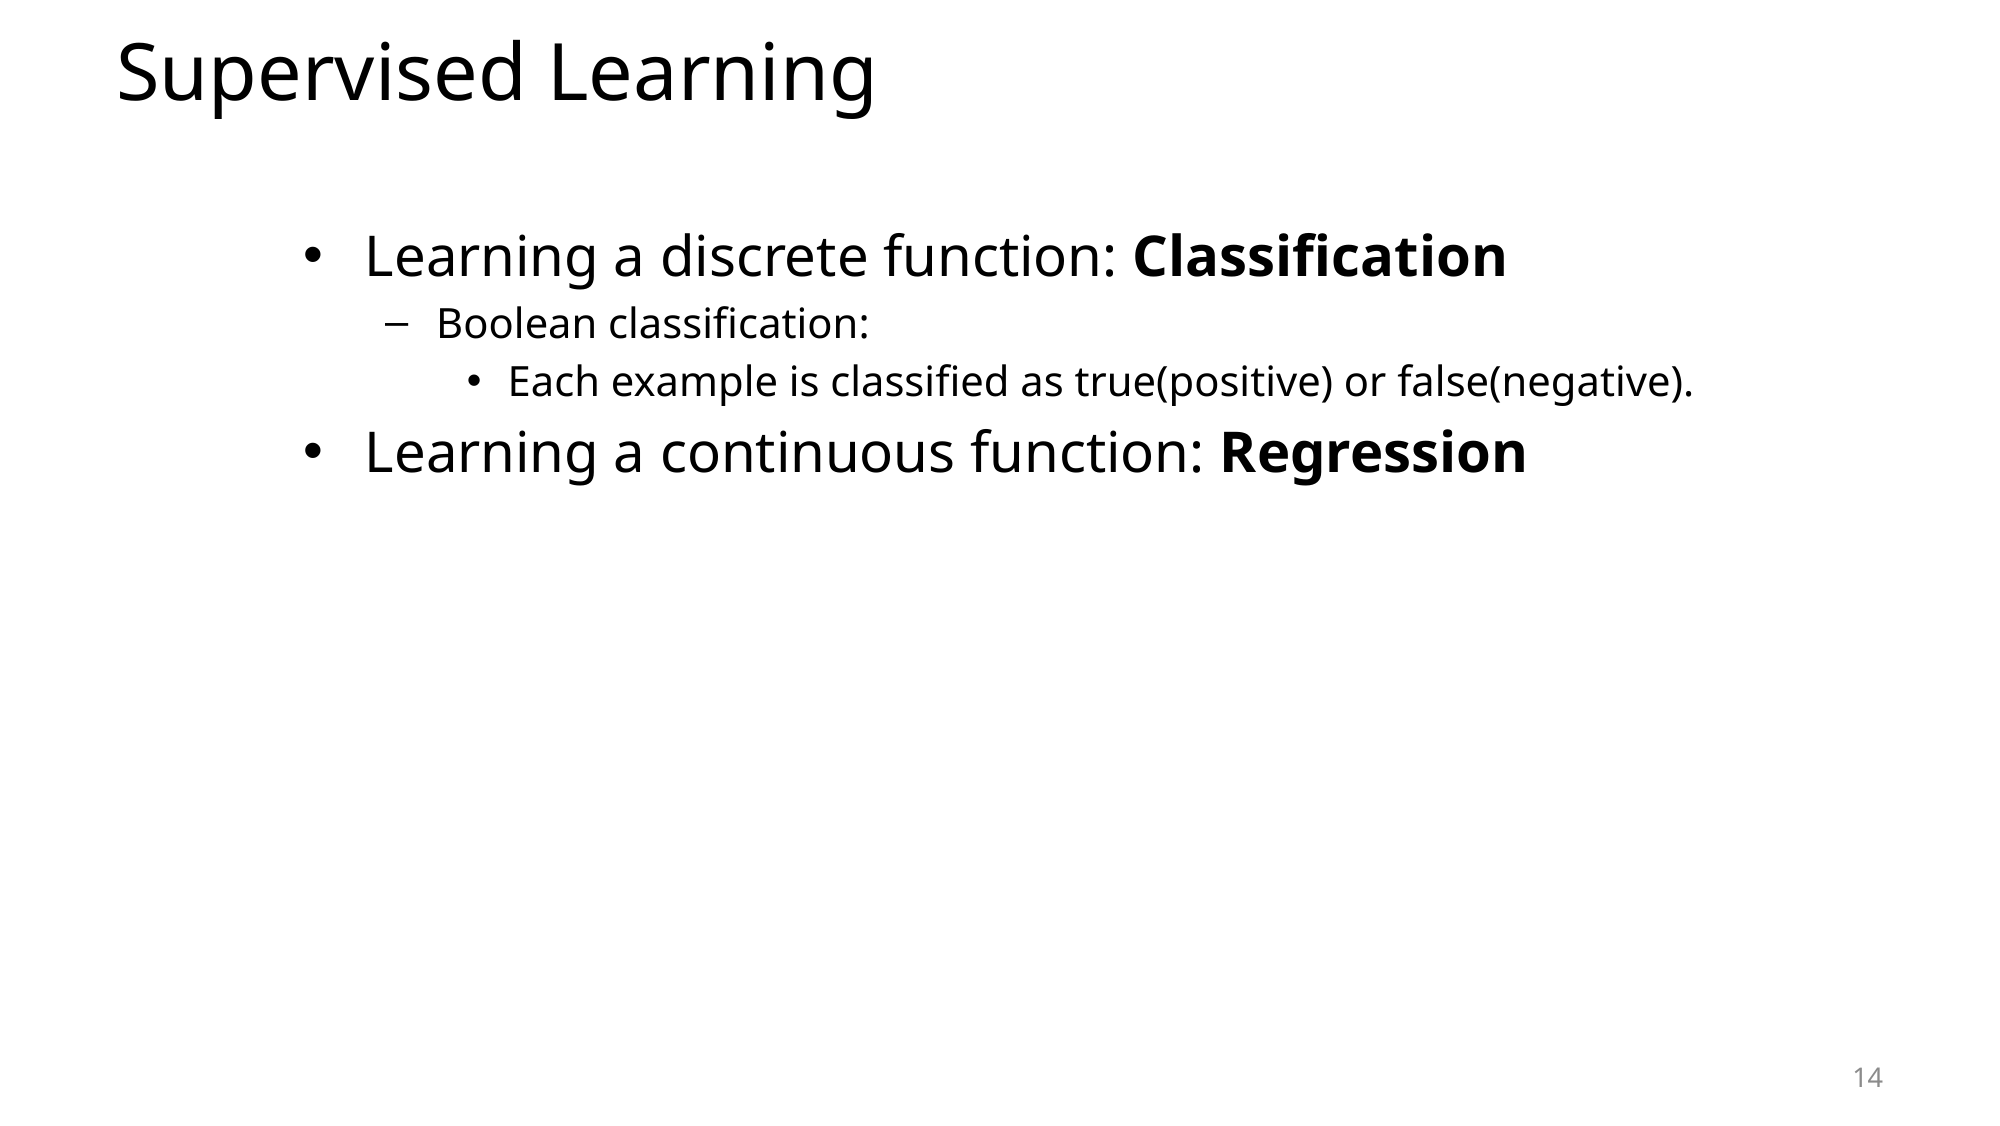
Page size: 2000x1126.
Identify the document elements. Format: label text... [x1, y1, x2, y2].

slide_number 14 [1433, 1054, 1900, 1103]
list Learning a discrete function: Classification Boolean classification: Each example is classified as true(positive) or false(negative). Learning a continuous function: Regression [287, 212, 1713, 1006]
title Supervised Learning [99, 3, 1900, 134]
